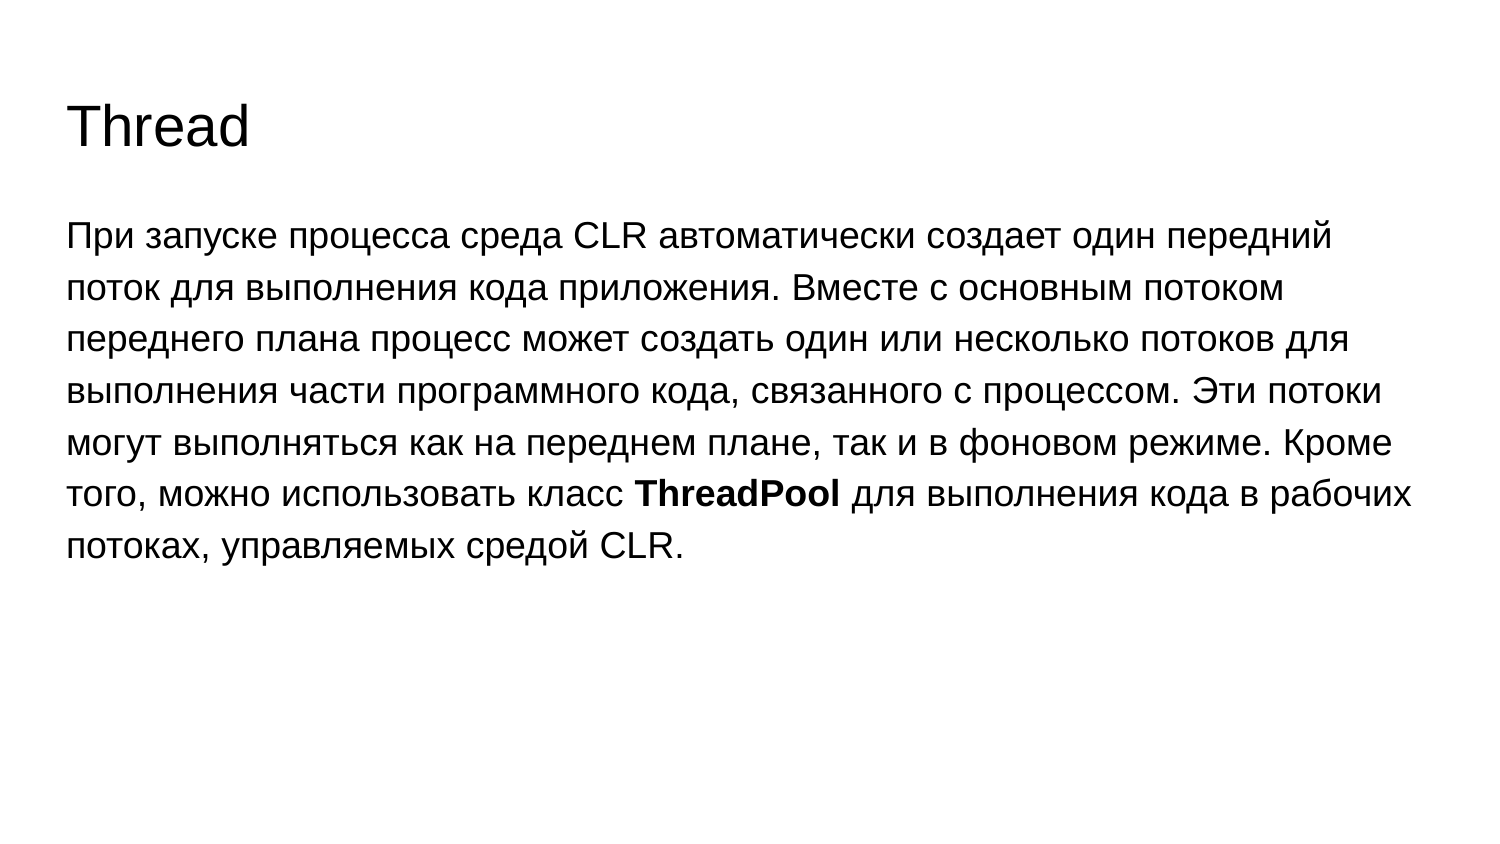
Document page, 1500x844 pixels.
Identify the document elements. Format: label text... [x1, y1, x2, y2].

title Thread [51, 72, 1449, 167]
list При запуске процесса среда CLR автоматически создает один передний поток для выполнения кода приложения. Вместе с основным потоком переднего плана процесс может создать один или несколько потоков для выполнения части программного кода, связанного с процессом. Эти потоки могут выполняться как на переднем плане, так и в фоновом режиме. Кроме того, можно использовать класс ThreadPool для выполнения кода в рабочих потоках, управляемых средой CLR. [51, 189, 1449, 750]
